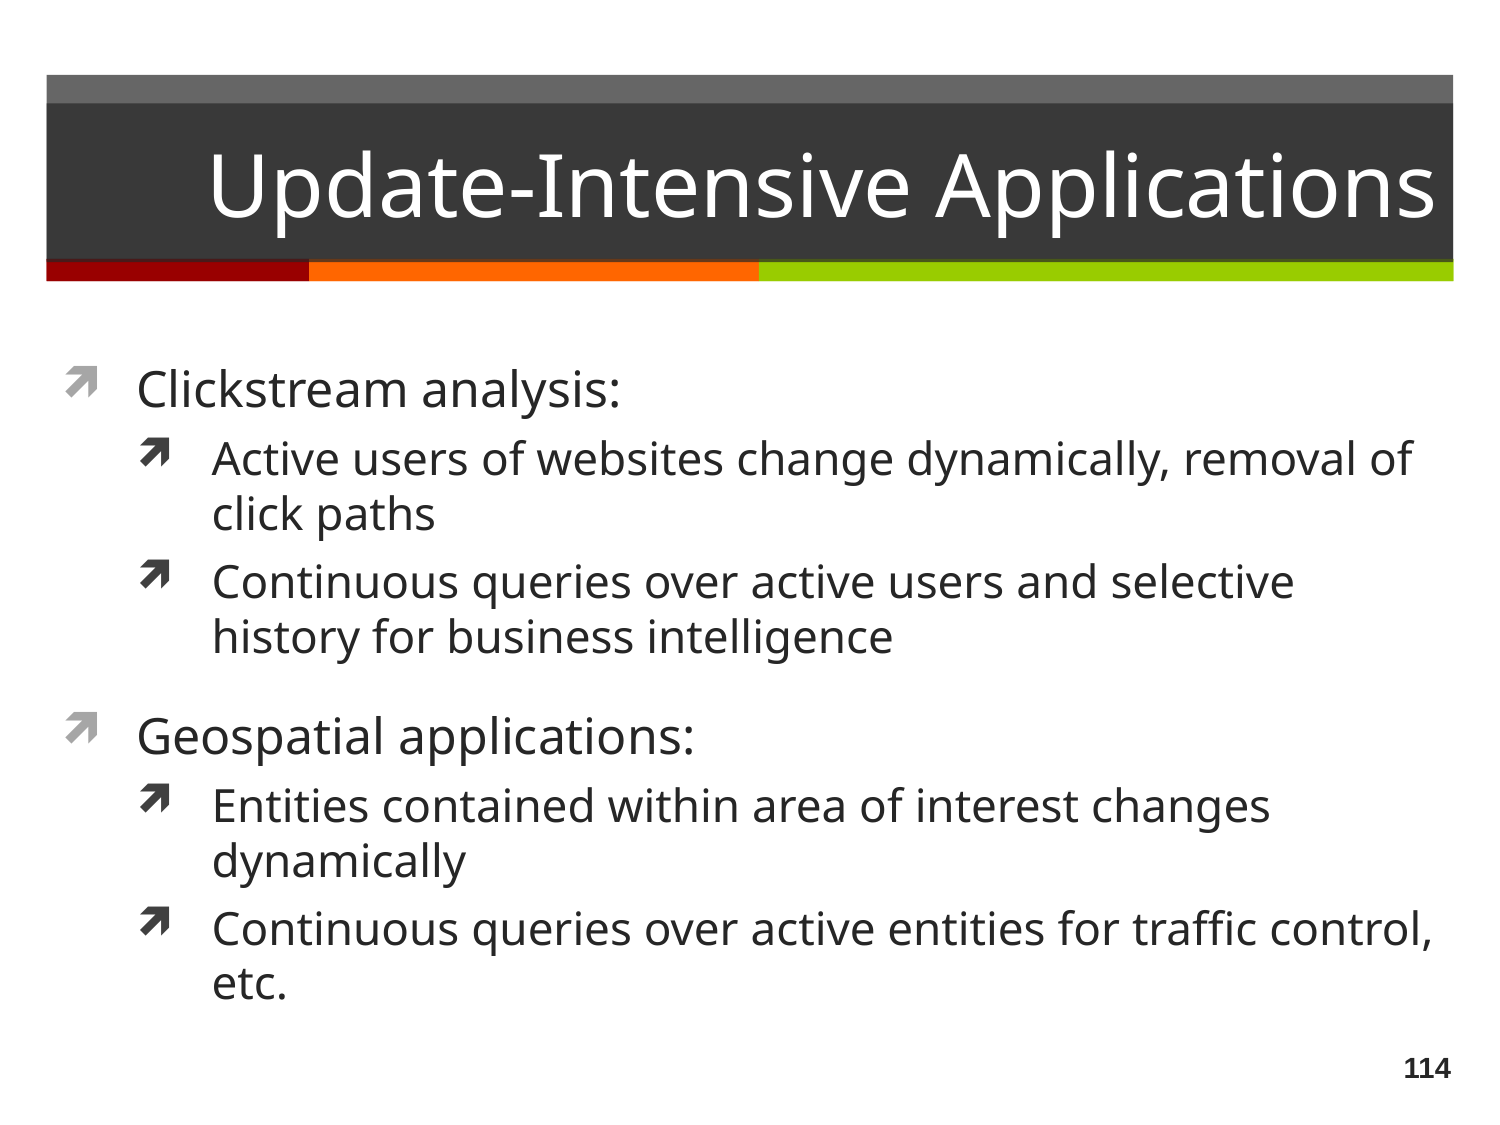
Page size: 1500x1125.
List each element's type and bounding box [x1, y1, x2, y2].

title [46, 103, 1454, 263]
list [46, 349, 1454, 1009]
